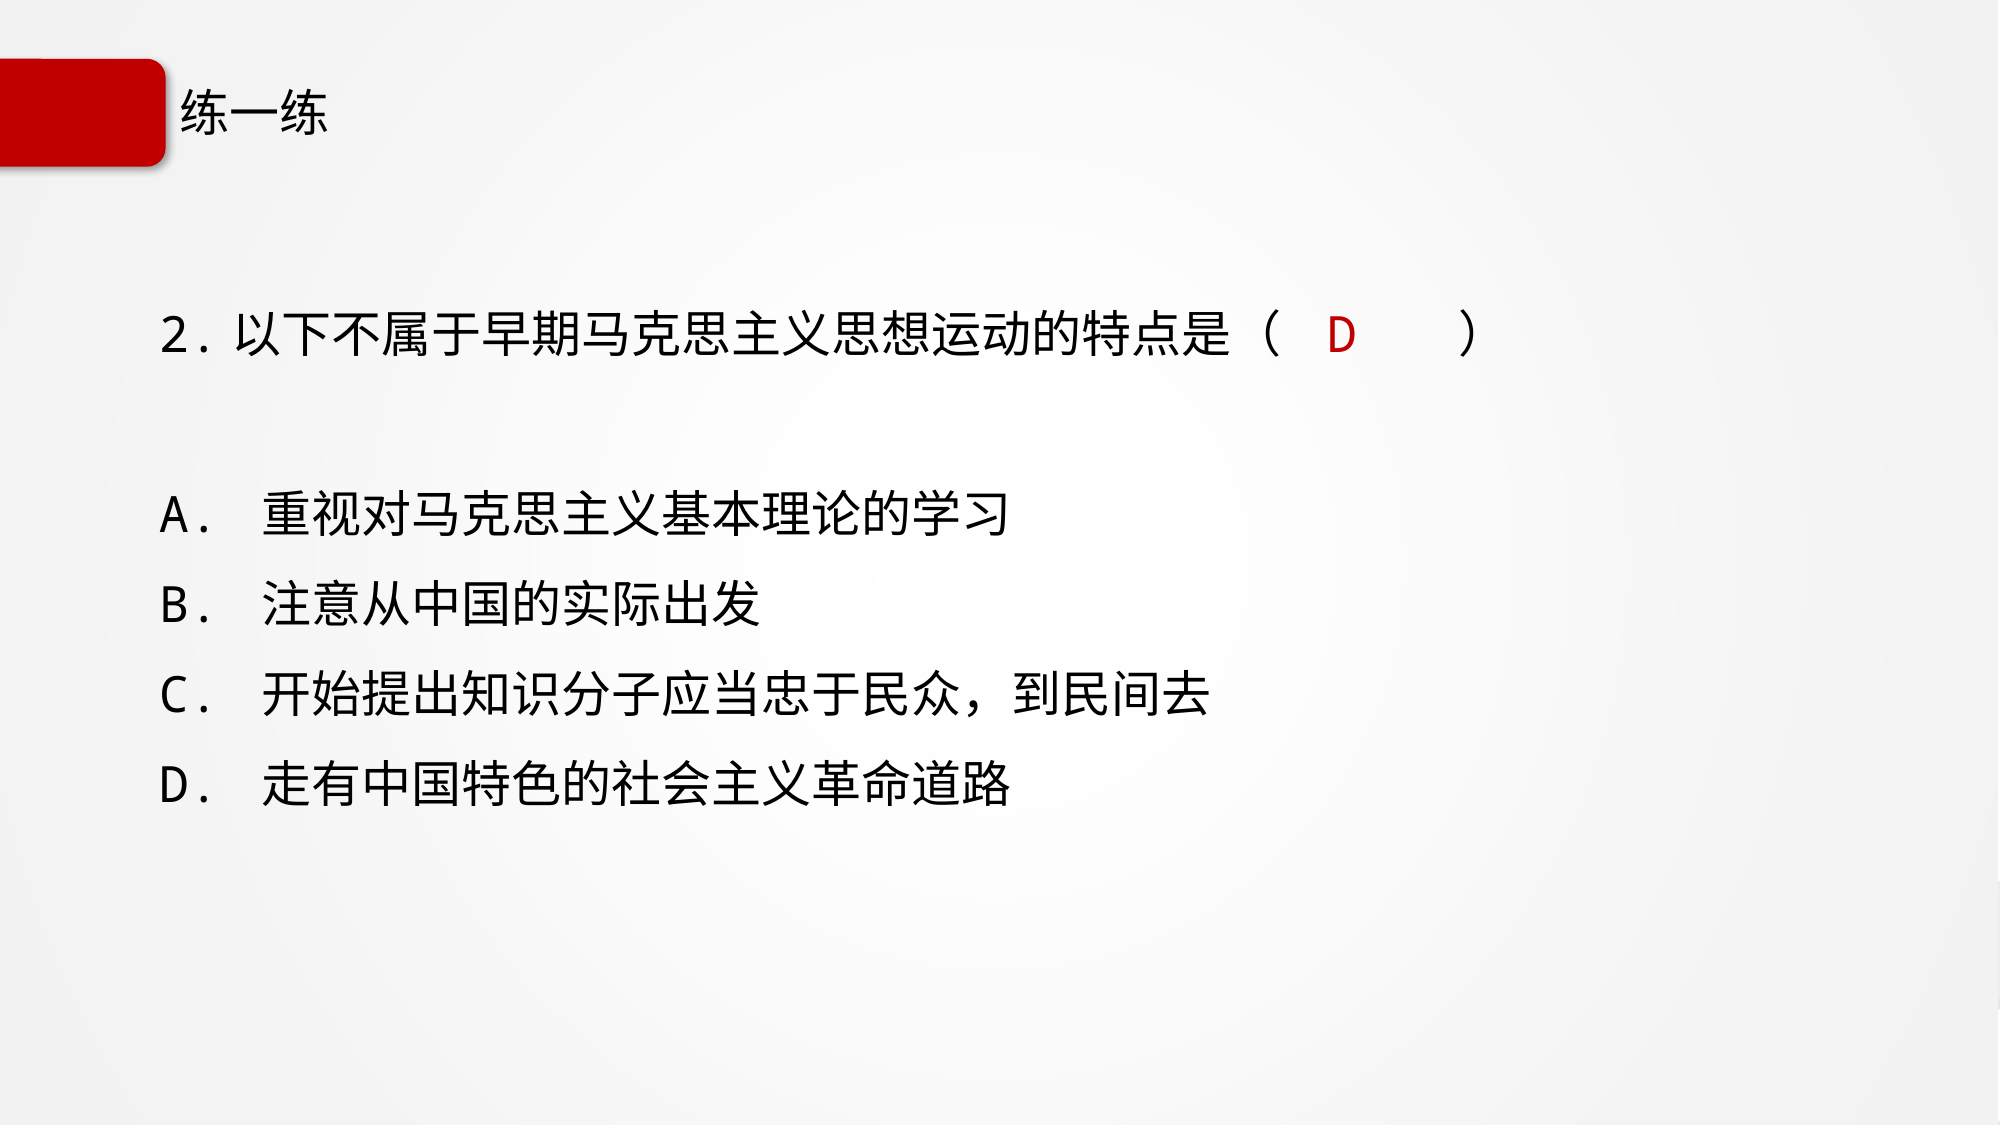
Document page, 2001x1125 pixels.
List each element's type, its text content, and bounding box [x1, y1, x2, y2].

text_box [0, 58, 164, 167]
title 练一练 [164, 62, 1890, 169]
picture [0, 0, 2000, 1125]
list 2.以下不属于早期马克思主义思想运动的特点是（ D ） A. 重视对马克思主义基本理论的学习 B. 注意从中国的实际出发 C. 开始提出知识分子应当忠于民众，到民间去 D. 走有中国特色的社会主义革命道路 [144, 264, 1869, 870]
